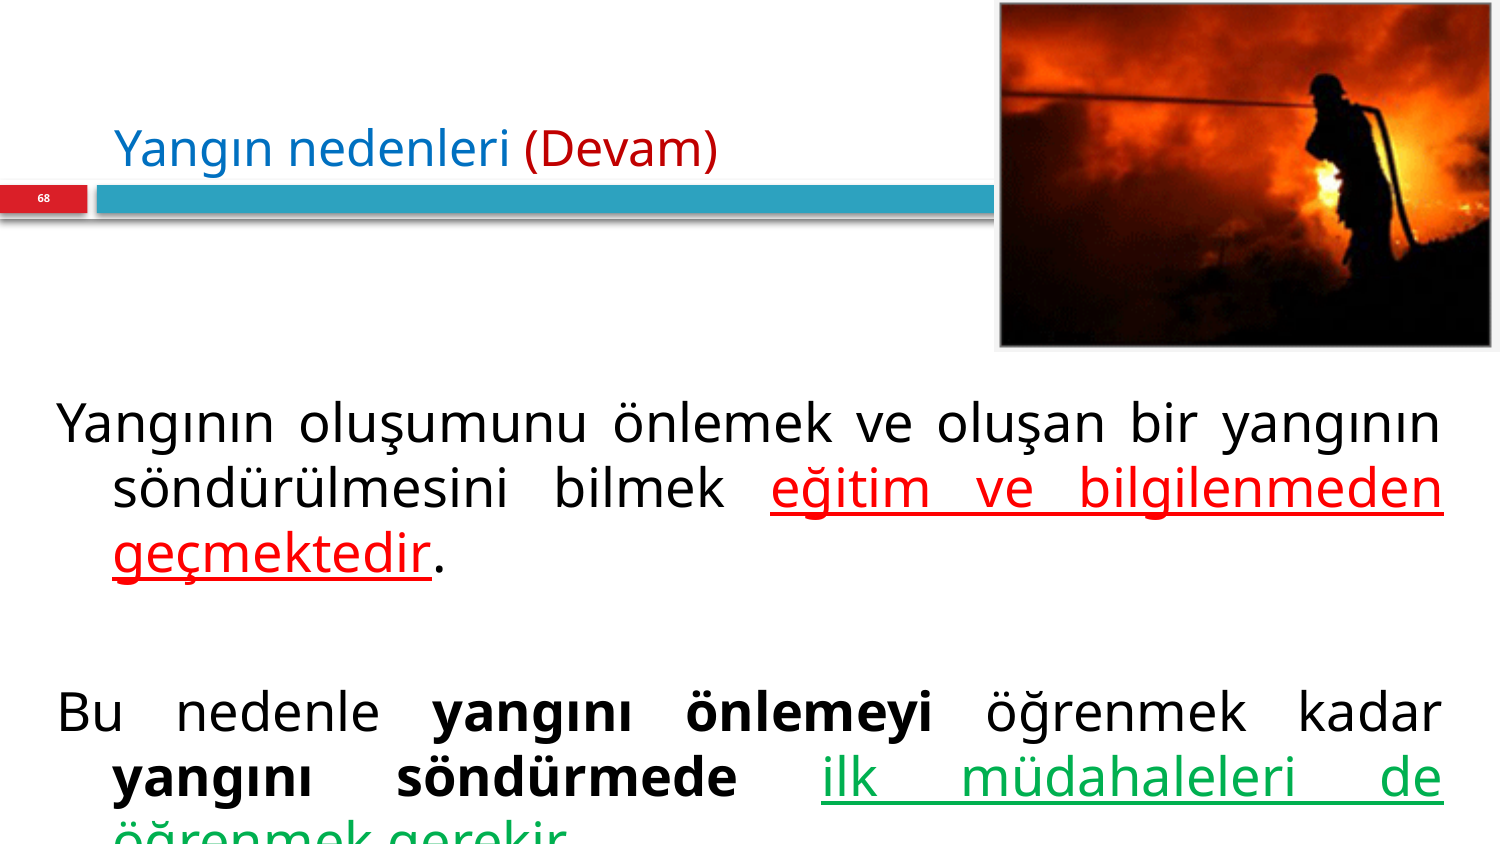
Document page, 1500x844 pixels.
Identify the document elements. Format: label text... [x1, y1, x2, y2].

picture [994, 0, 1500, 352]
slide_number 68 [0, 184, 88, 215]
title Yangın nedenleri (Devam) [99, 19, 988, 185]
list Yangının oluşumunu önlemek ve oluşan bir yangının söndürülmesini bilmek eğitim ve bilgilenmeden geçmektedir. Bu nedenle yangını önlemeyi öğrenmek kadar yangını söndürmede ilk müdahaleleri de öğrenmek gerekir. [41, 221, 1459, 824]
